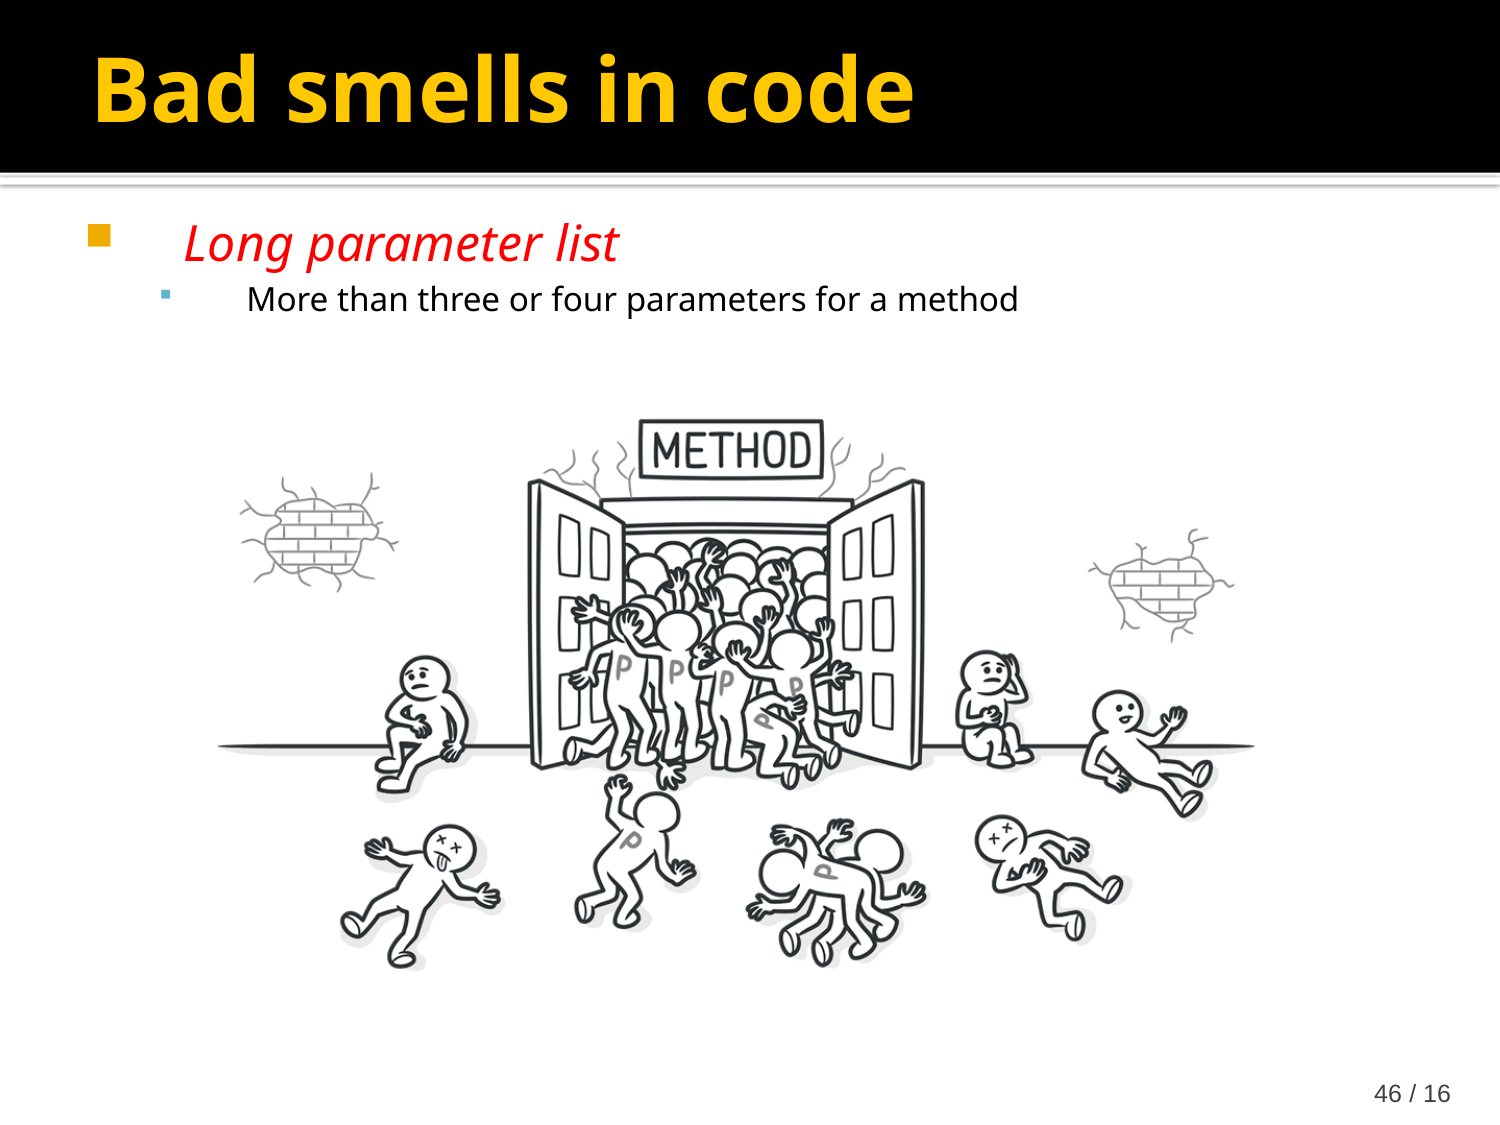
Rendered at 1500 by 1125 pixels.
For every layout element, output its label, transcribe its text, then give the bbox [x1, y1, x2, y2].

picture [184, 373, 1316, 1001]
title Bad smells in code [75, 24, 1425, 149]
list Long parameter list More than three or four parameters for a method [75, 196, 1425, 1050]
slide_number 16 / 46 [1345, 1062, 1467, 1108]
